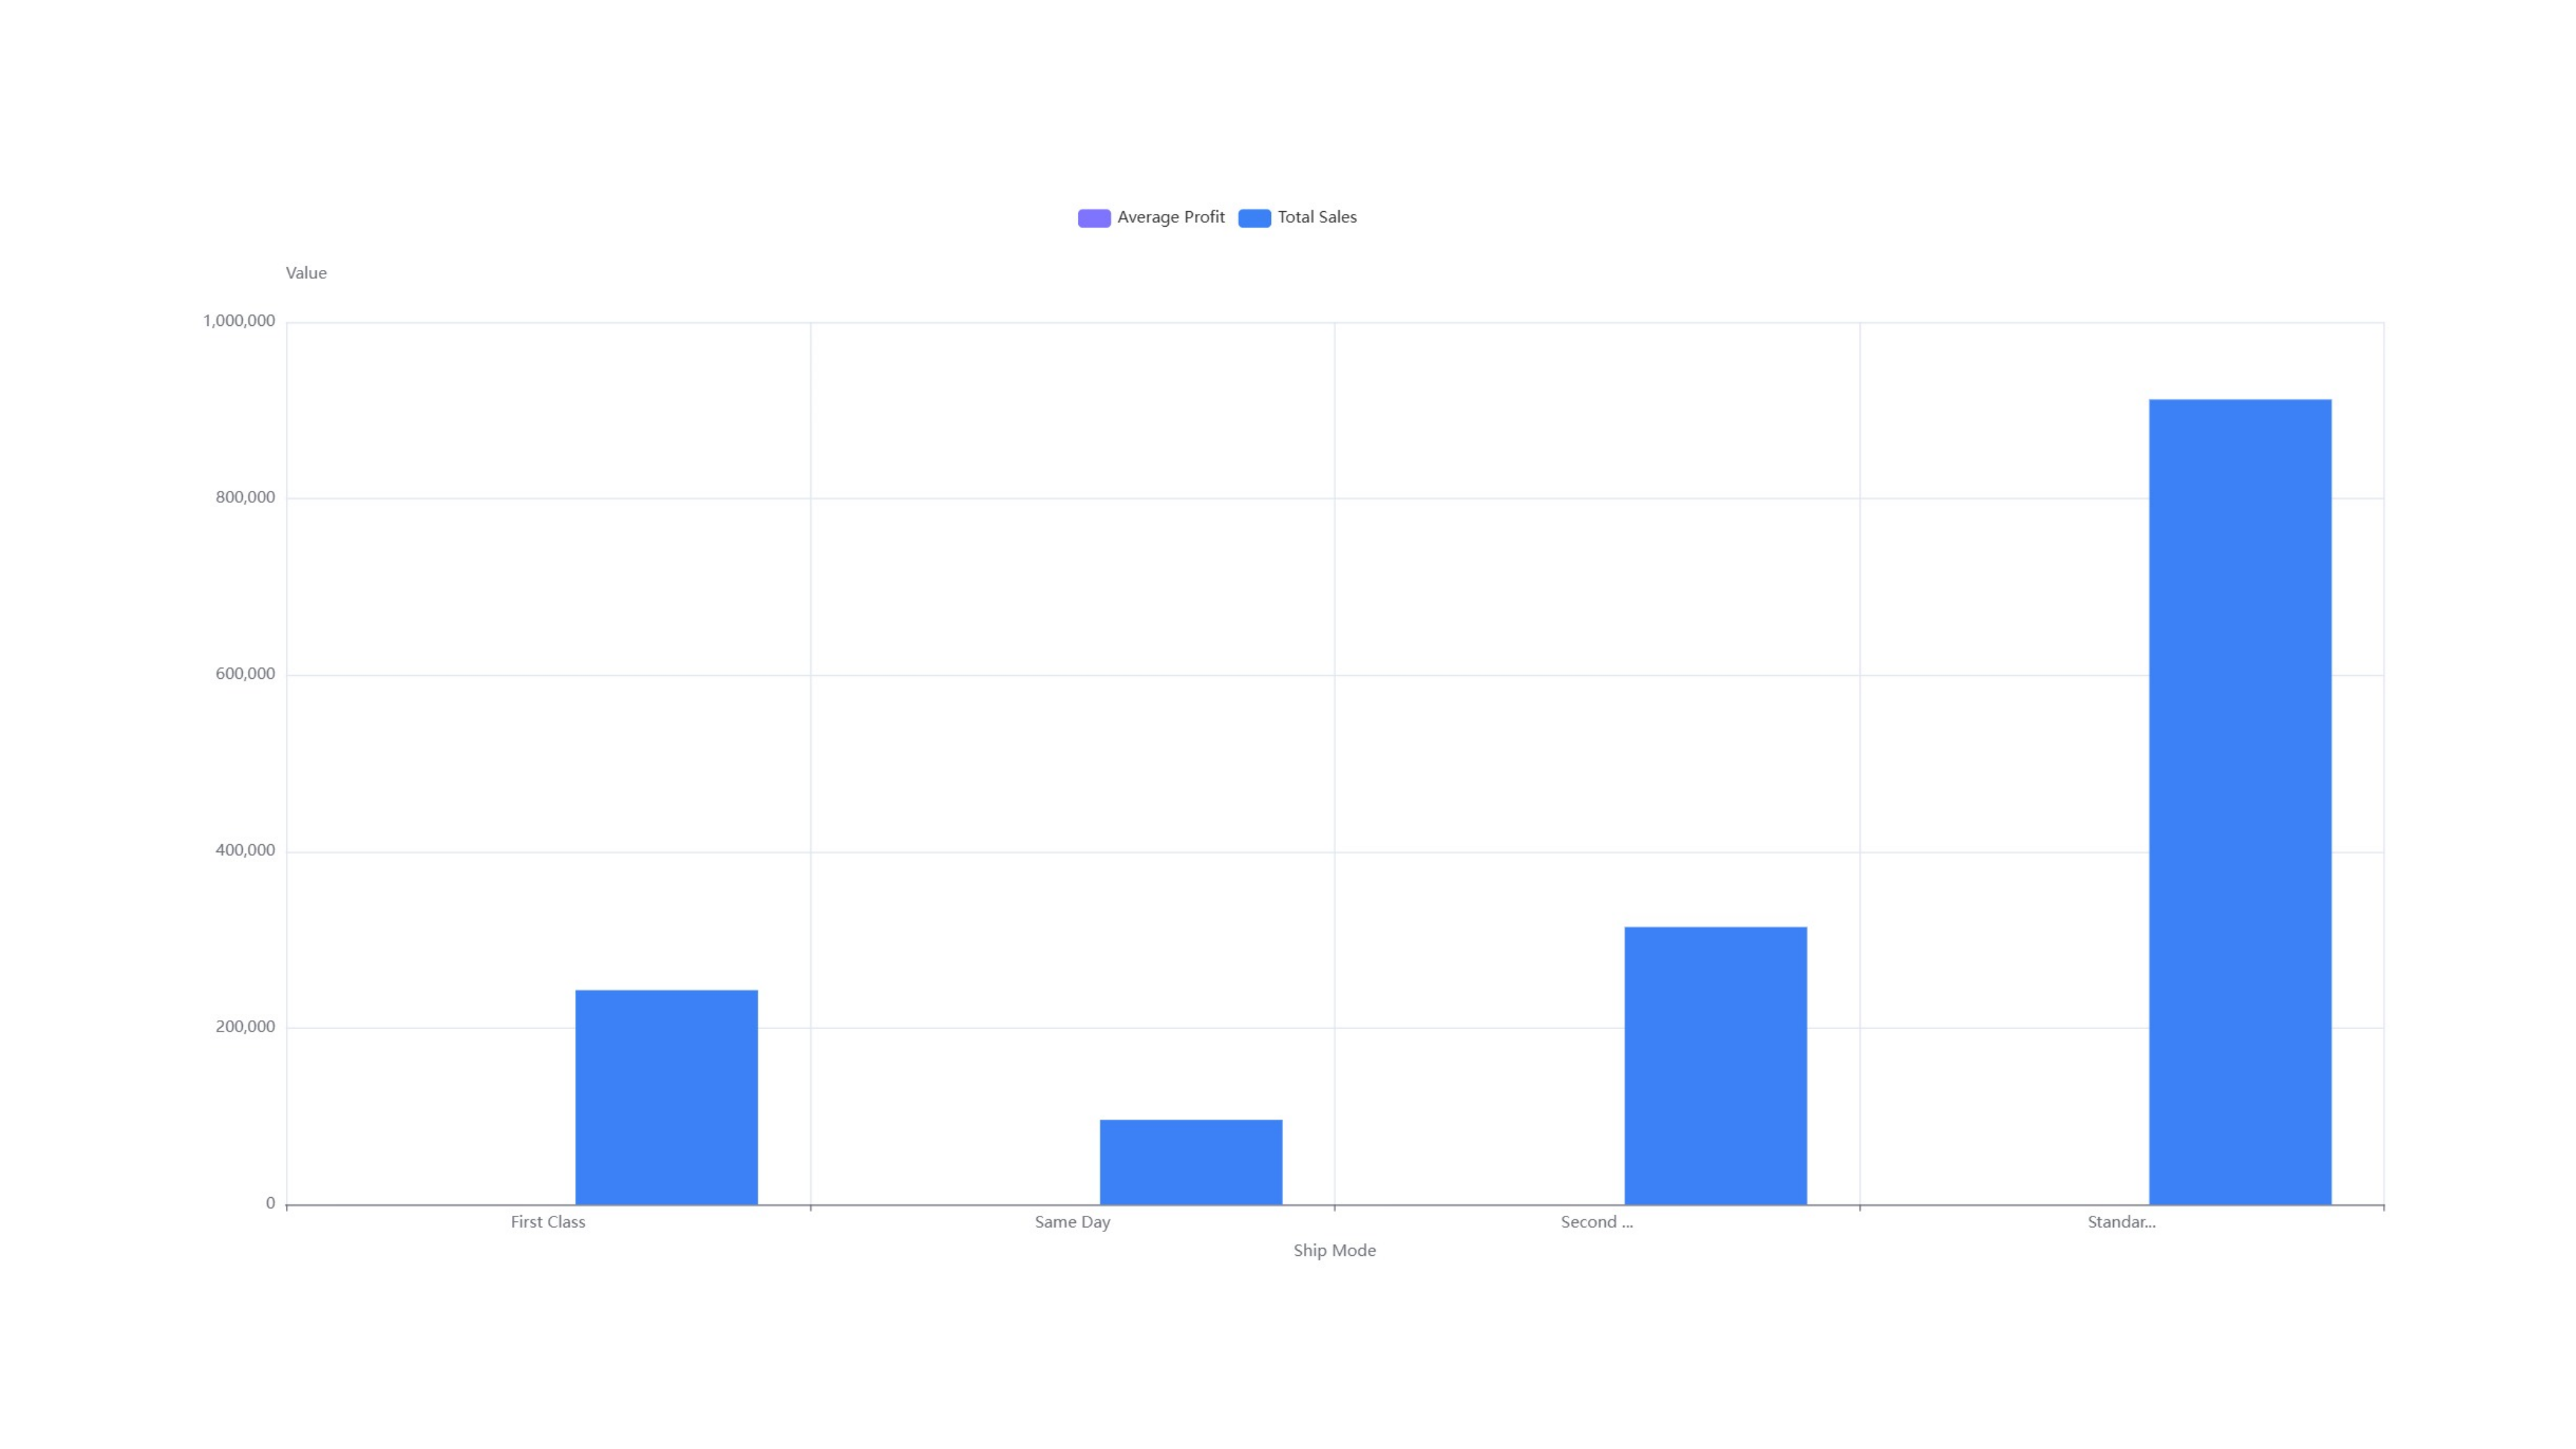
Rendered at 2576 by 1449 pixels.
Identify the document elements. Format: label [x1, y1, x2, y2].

picture [160, 152, 2430, 1288]
